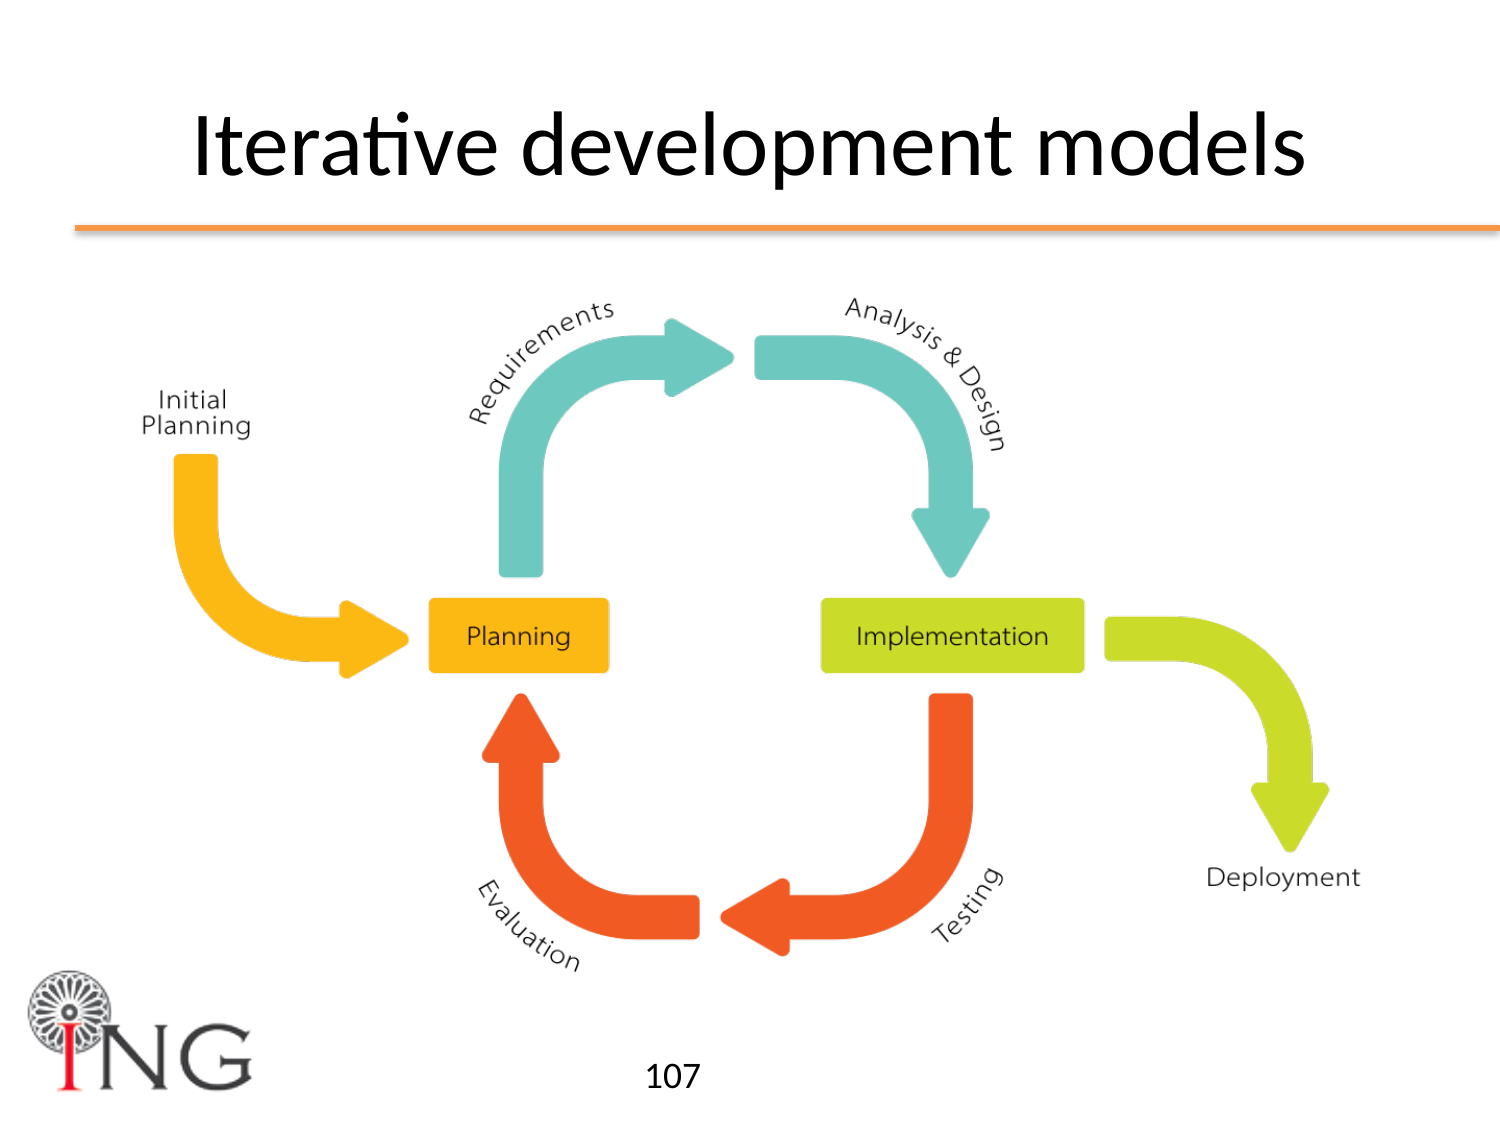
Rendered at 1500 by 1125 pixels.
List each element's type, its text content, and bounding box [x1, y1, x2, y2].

title Iterative development models [75, 45, 1425, 233]
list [124, 283, 1376, 984]
picture [3, 948, 281, 1124]
slide_number 107 [629, 1043, 1425, 1104]
